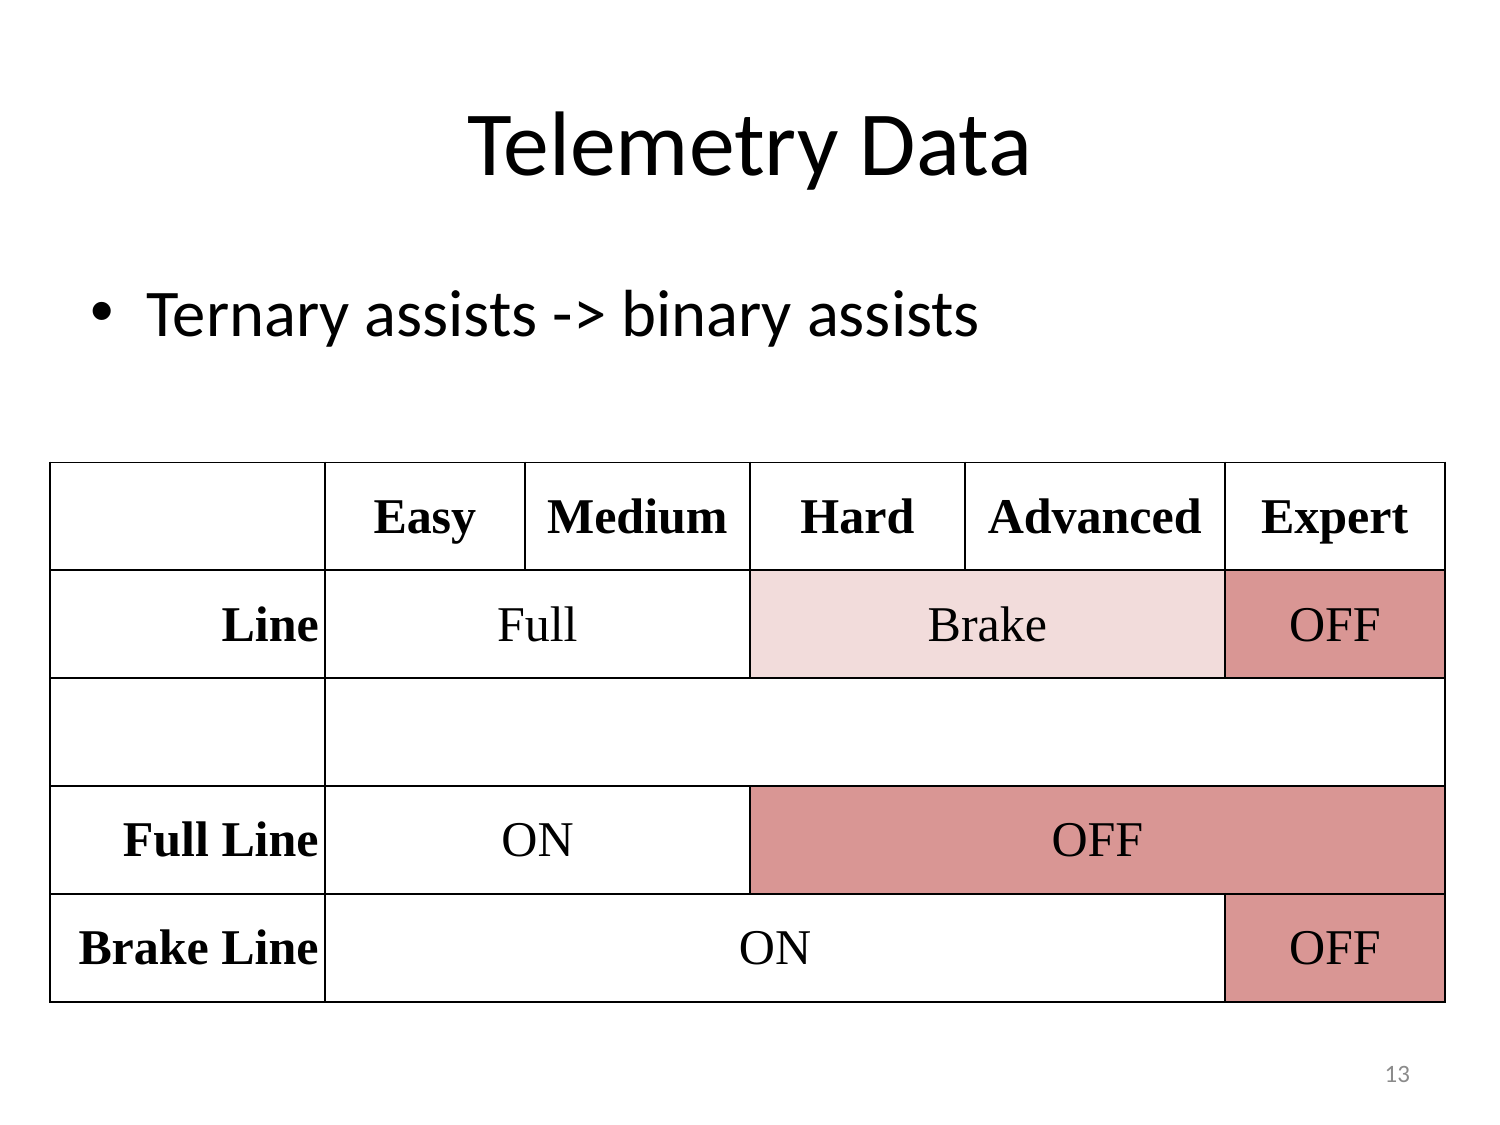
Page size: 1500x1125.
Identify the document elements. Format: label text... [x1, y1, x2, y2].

table_cell [51, 679, 324, 785]
table_cell Full [326, 571, 749, 677]
table_header Hard [751, 463, 964, 569]
table_cell ON [326, 895, 1224, 1001]
table_header Medium [526, 463, 749, 569]
table_cell ON [326, 787, 749, 893]
table_cell OFF [1226, 571, 1444, 677]
title Telemetry Data [75, 45, 1425, 233]
table_header Expert [1226, 463, 1444, 569]
table_cell OFF [1226, 895, 1444, 1001]
table_cell Line [51, 571, 324, 677]
table_cell [326, 679, 1444, 785]
slide_number 13 [1074, 1042, 1425, 1103]
table_cell Full Line [51, 787, 324, 893]
table_header Advanced [966, 463, 1224, 569]
table_cell Brake Line [51, 895, 324, 1001]
table_cell OFF [751, 787, 1444, 893]
list Ternary assists -> binary assists [75, 262, 1425, 462]
table_header [51, 463, 324, 569]
table_cell Brake [751, 571, 1224, 677]
table_header Easy [326, 463, 524, 569]
